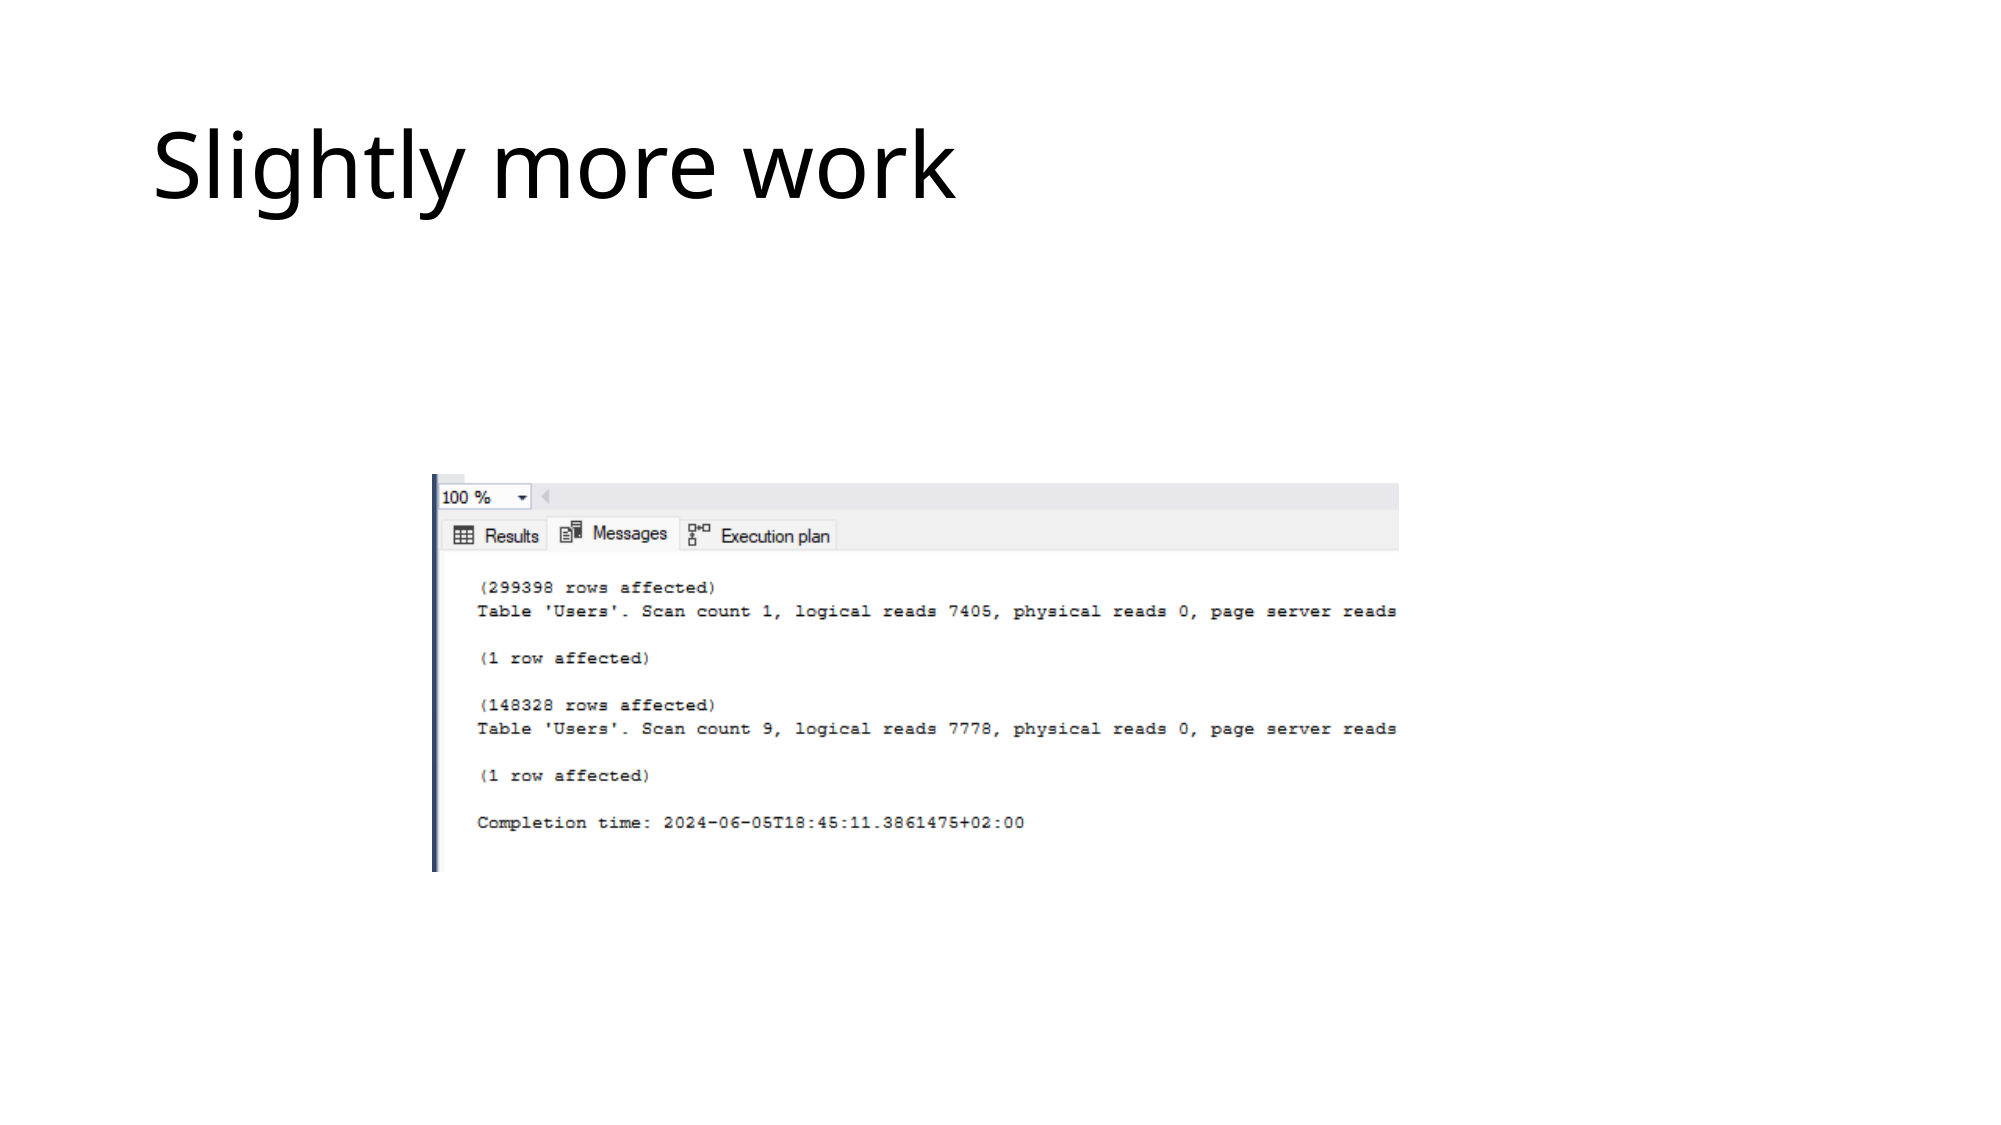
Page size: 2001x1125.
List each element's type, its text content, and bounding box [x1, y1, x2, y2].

picture [432, 473, 1400, 872]
title Slightly more work [137, 59, 1863, 278]
